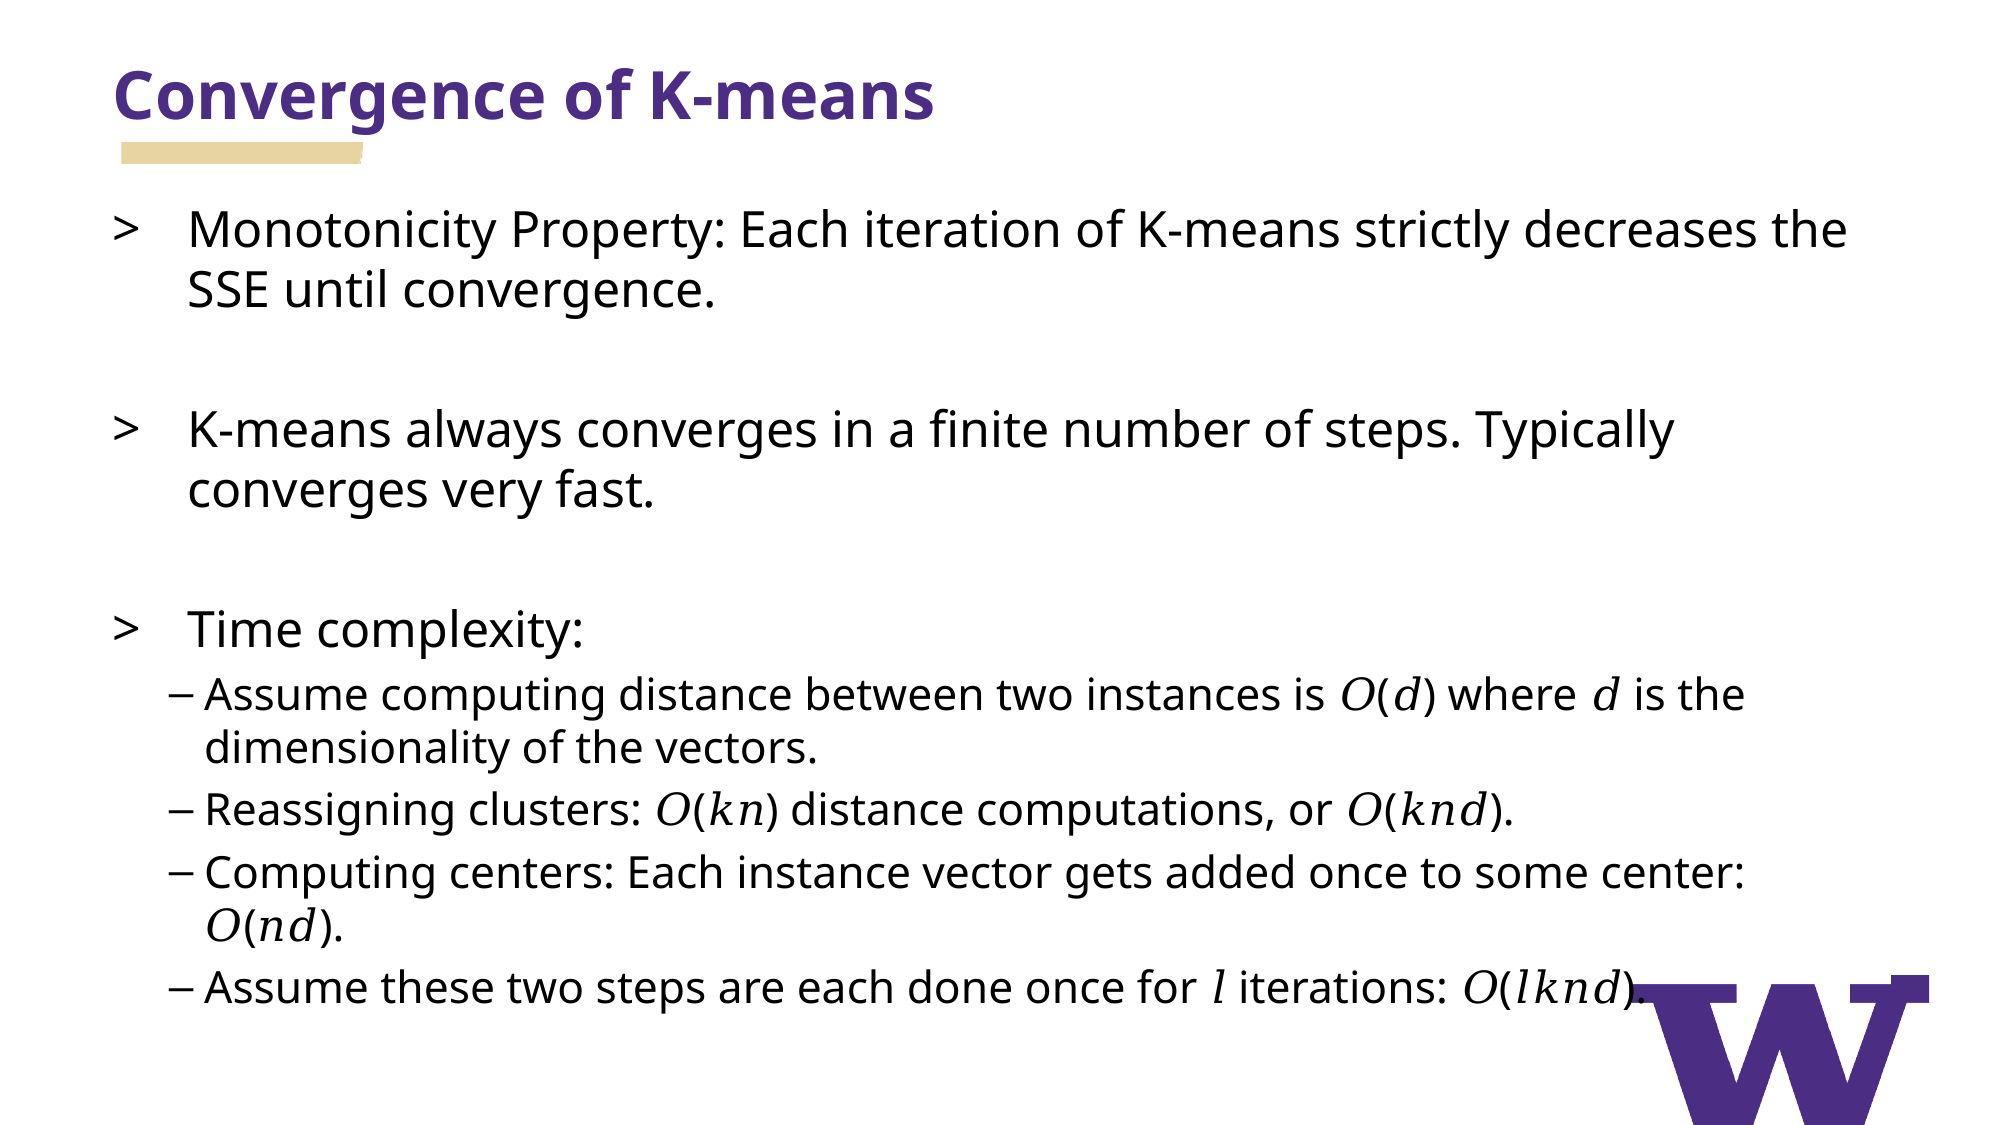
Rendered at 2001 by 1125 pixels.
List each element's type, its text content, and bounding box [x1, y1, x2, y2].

title Convergence of K-means [97, 17, 1891, 141]
list Monotonicity Property: Each iteration of K-means strictly decreases the SSE until convergence. K-means always converges in a finite number of steps. Typically converges very fast. Time complexity: Assume computing distance between two instances is 𝑂(𝑑) where 𝑑 is the dimensionality of the vectors. Reassigning clusters: 𝑂(𝑘𝑛) distance computations, or 𝑂(𝑘𝑛𝑑). Computing centers: Each instance vector gets added once to some center: 𝑂(𝑛𝑑). Assume these two steps are each done once for 𝑙 iterations: 𝑂(𝑙𝑘𝑛𝑑). [97, 189, 1891, 985]
picture [1629, 975, 1930, 1125]
